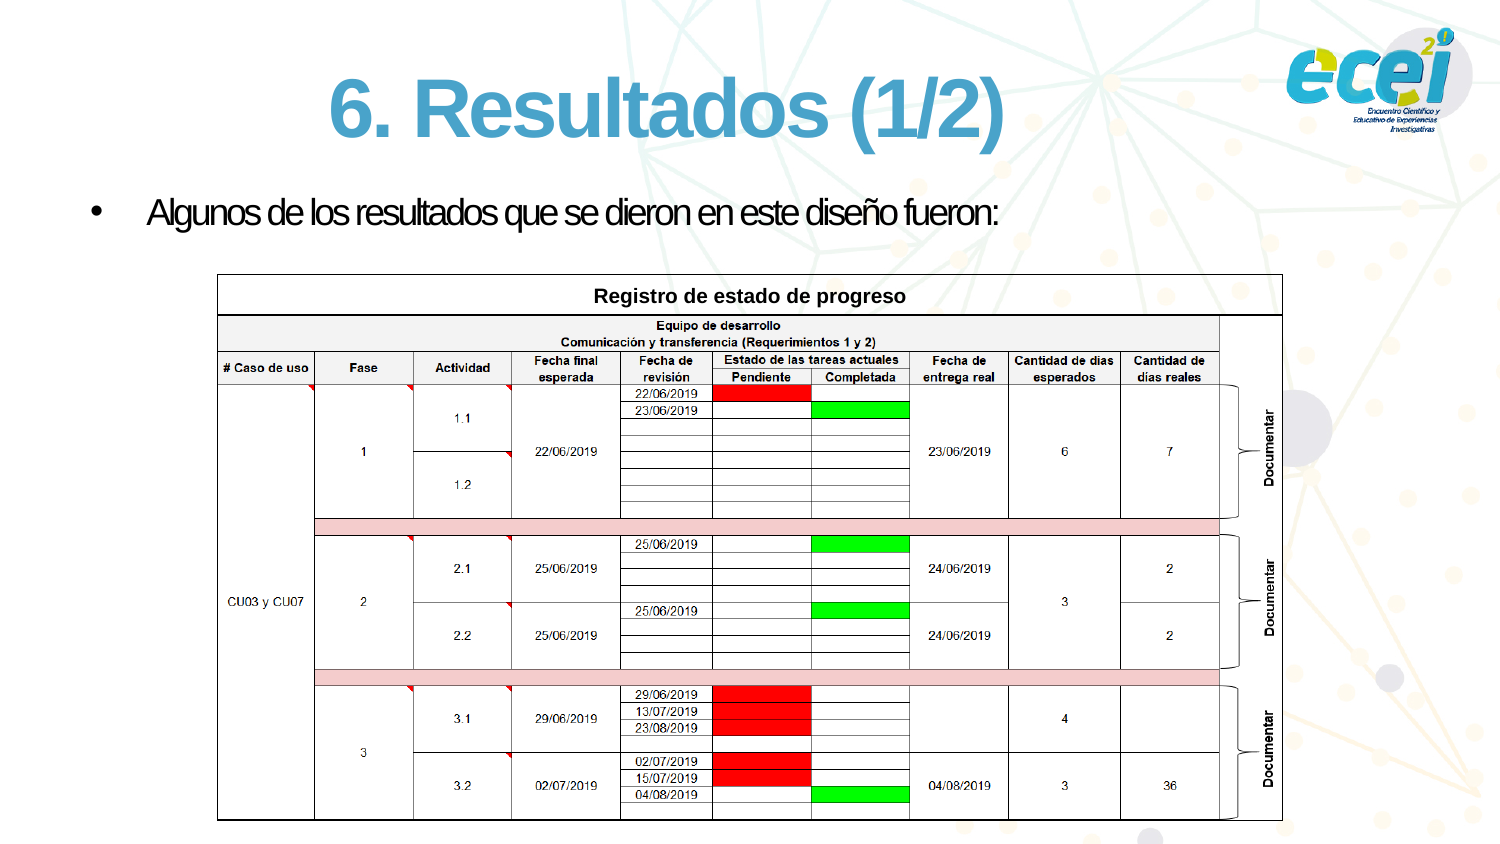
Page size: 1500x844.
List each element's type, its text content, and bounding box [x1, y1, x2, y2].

title 6. Resultados (1/2) [75, 33, 1262, 175]
picture [0, 0, 1500, 844]
list Algunos de los resultados que se dieron en este diseño fueron: [75, 180, 1425, 260]
text_box Registro de estado de progreso [217, 274, 1283, 314]
